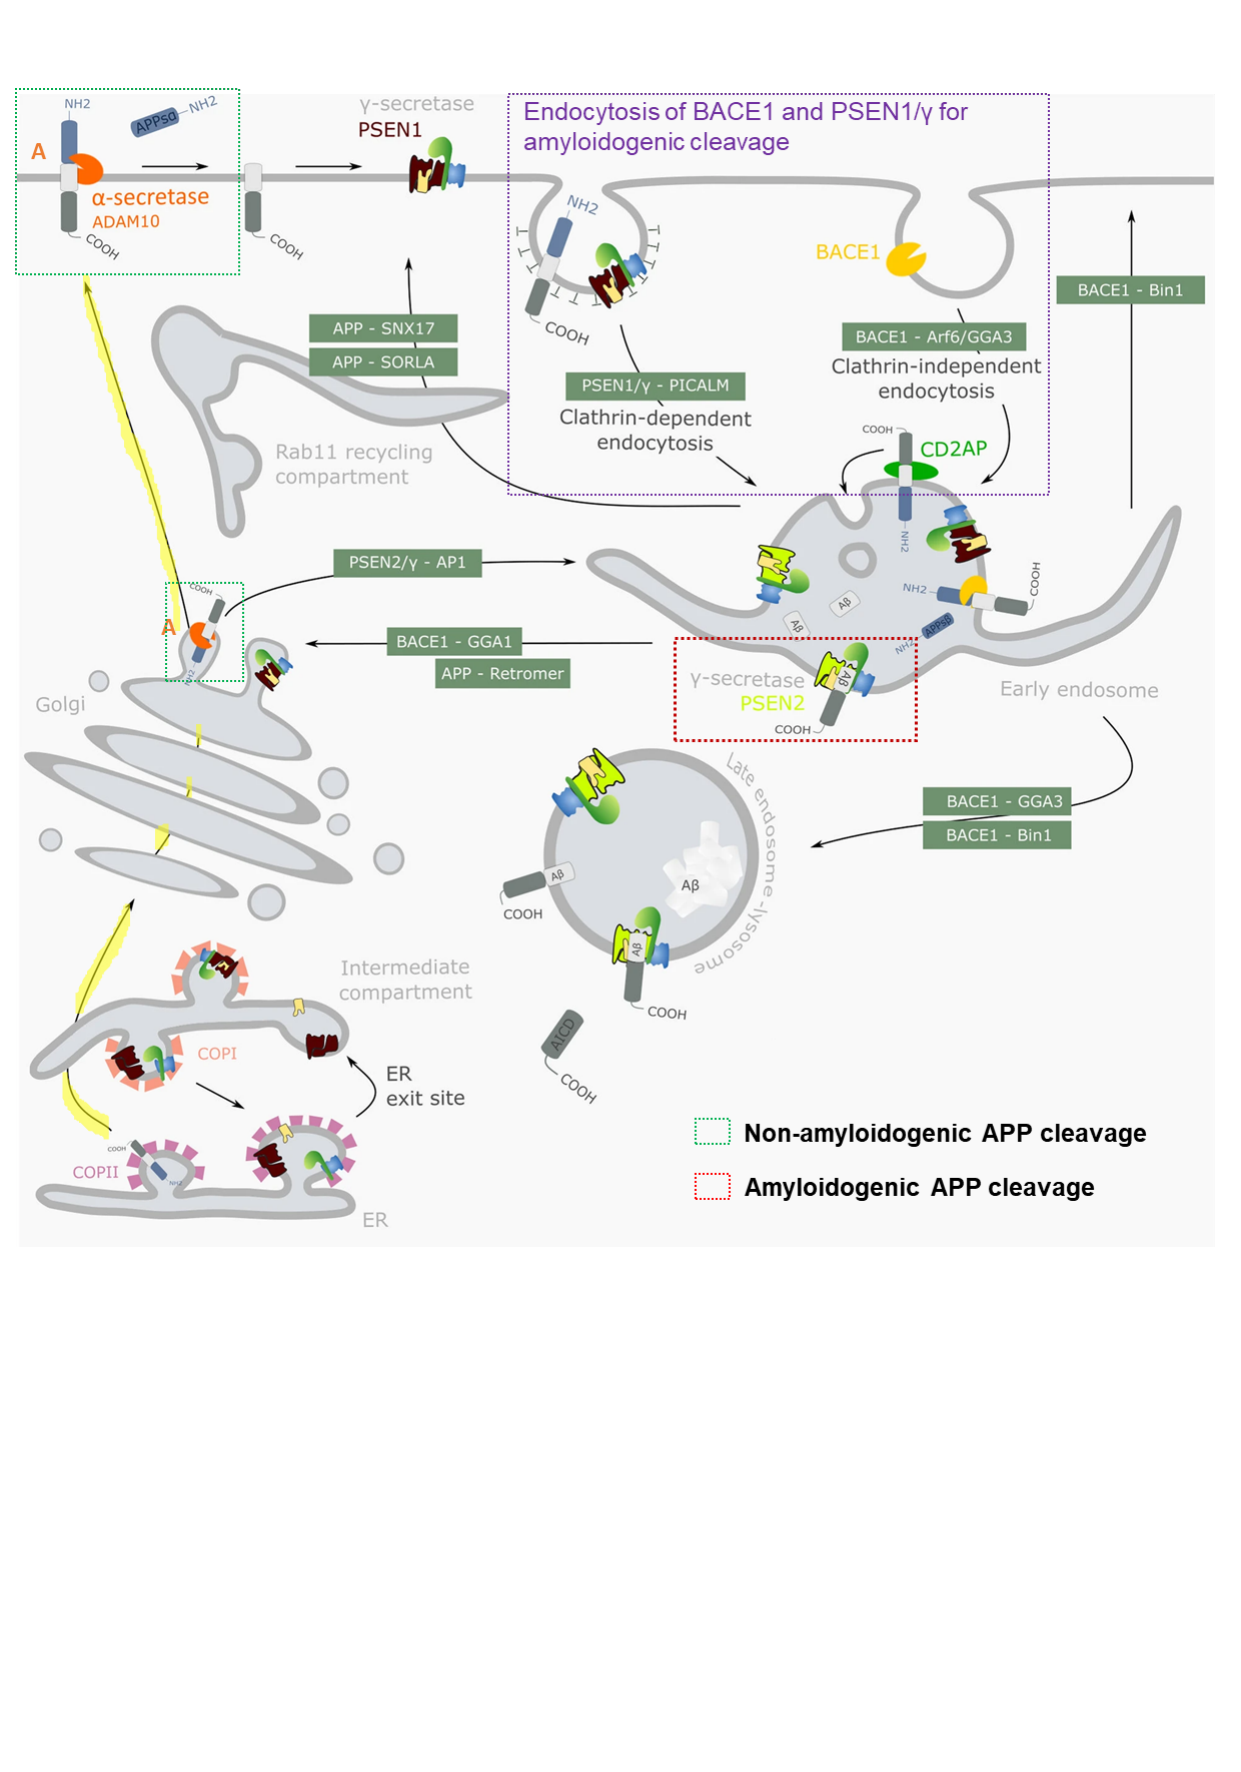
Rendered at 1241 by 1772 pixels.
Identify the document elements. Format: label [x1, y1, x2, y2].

picture [14, 87, 1241, 1247]
